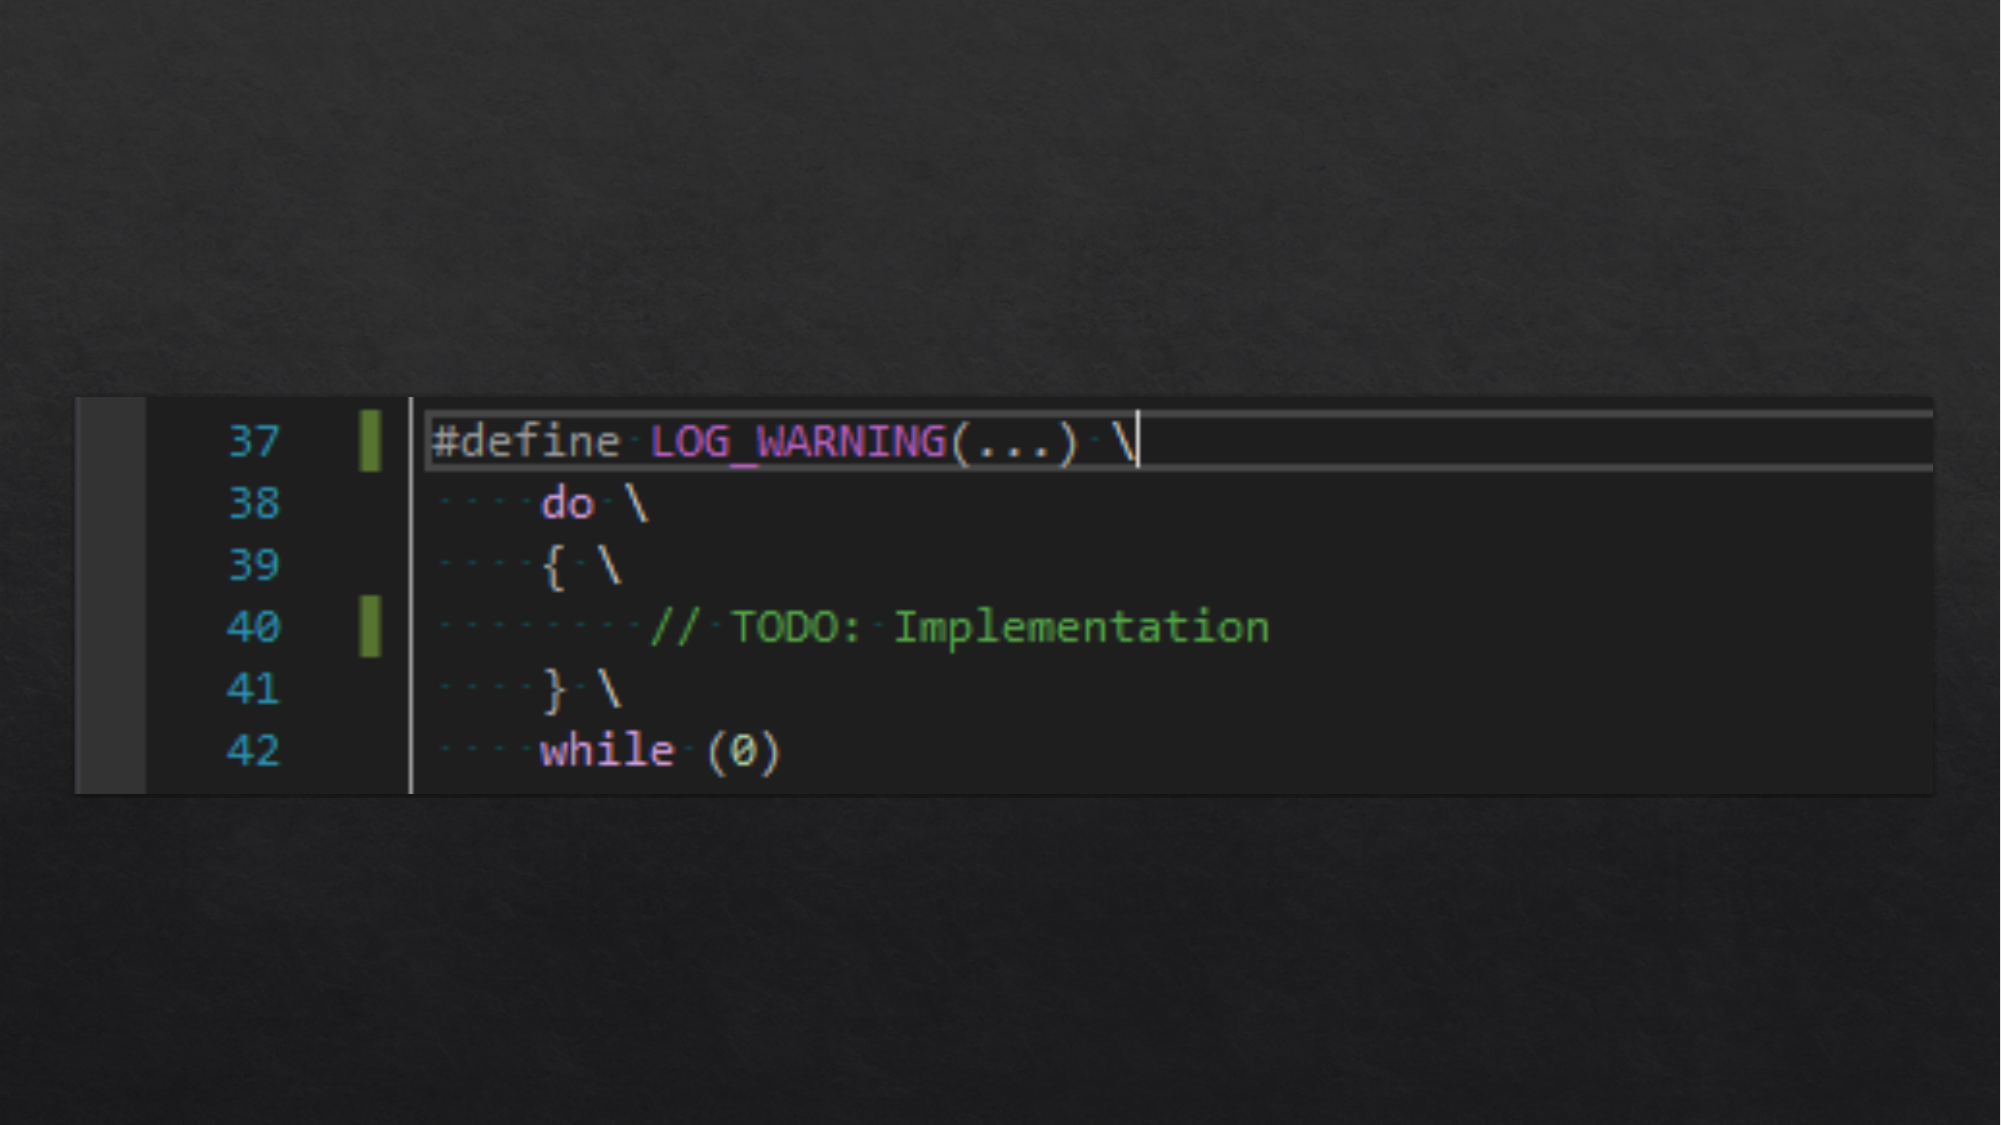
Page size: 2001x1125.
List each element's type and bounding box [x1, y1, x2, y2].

list [74, 397, 1934, 794]
